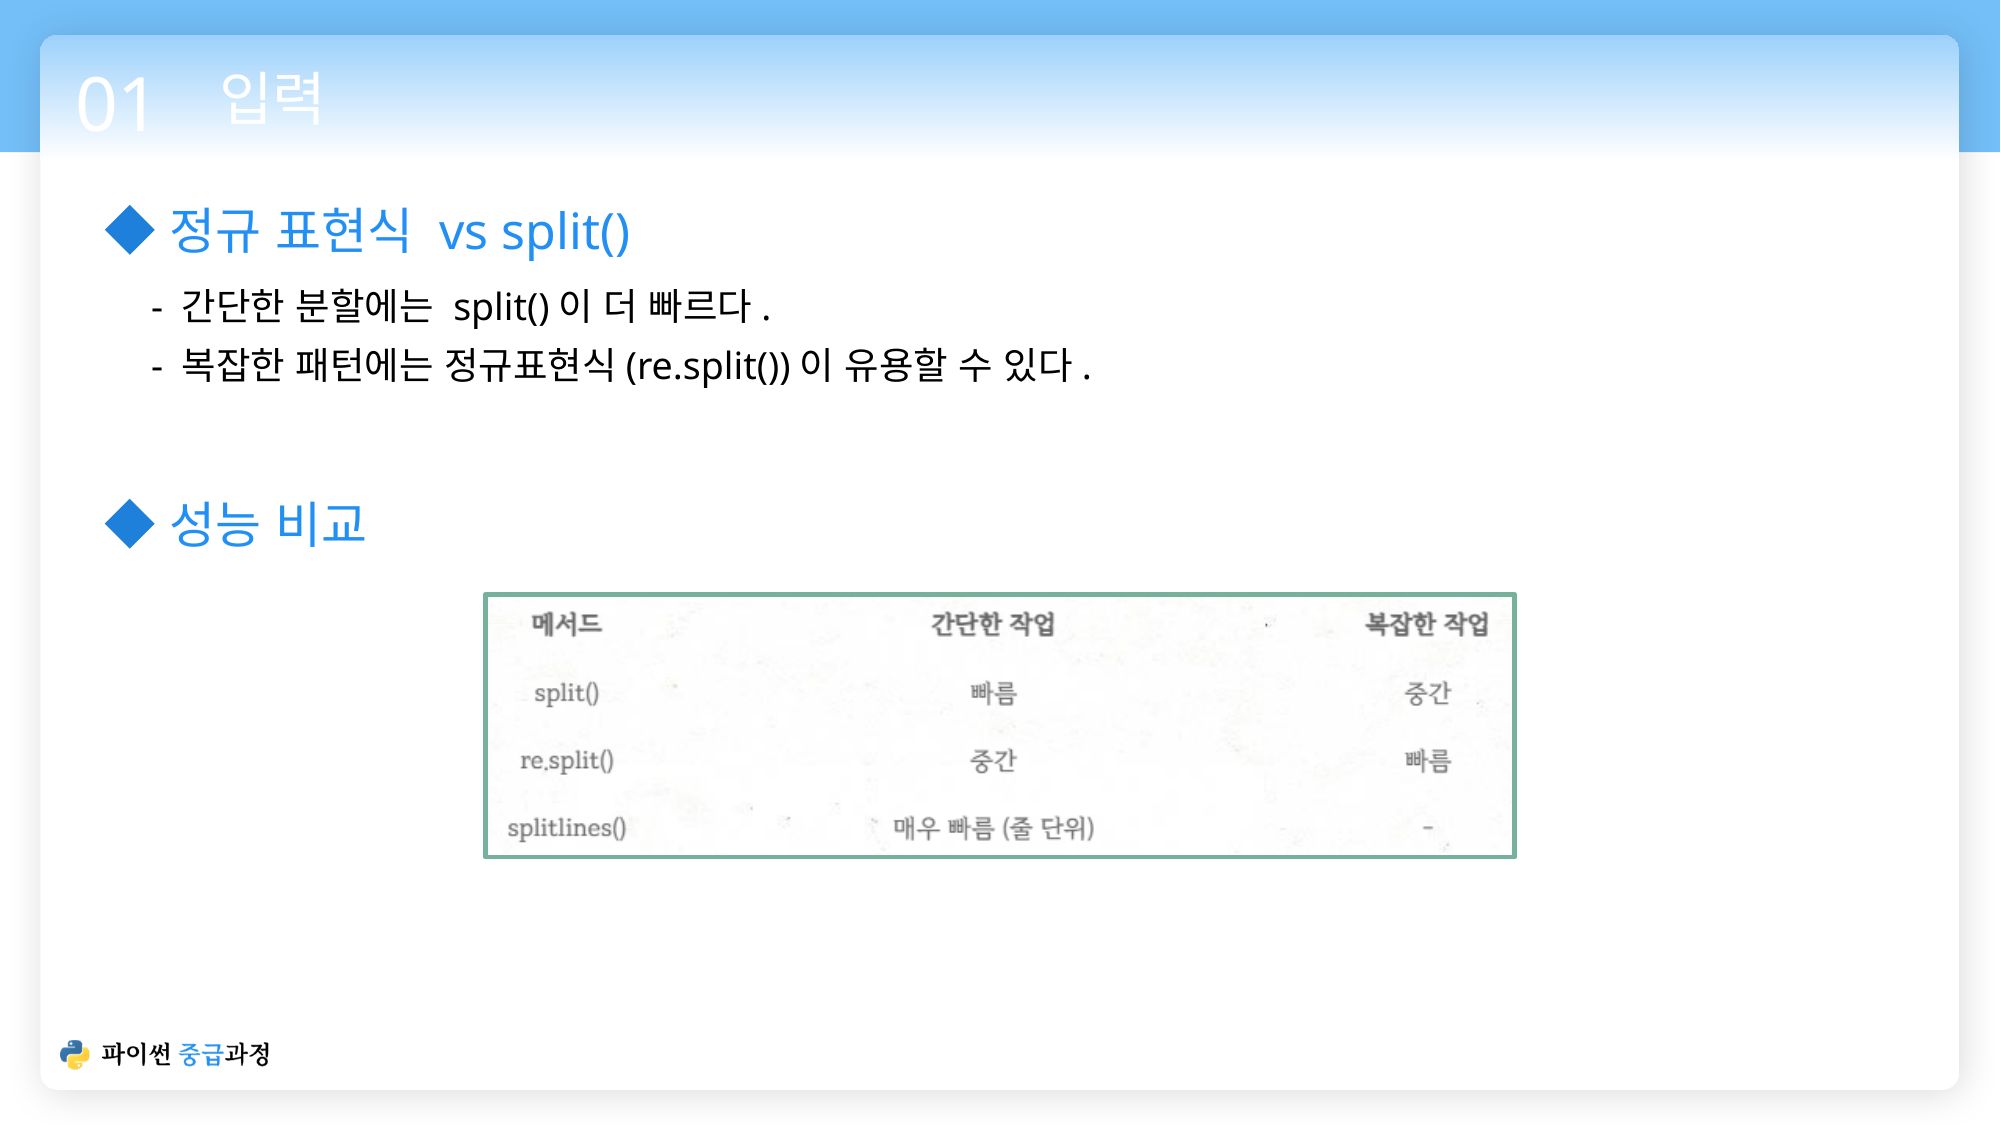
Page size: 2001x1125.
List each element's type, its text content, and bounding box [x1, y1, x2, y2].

text_box [103, 203, 157, 257]
text_box 정규 표현식 vs split() [154, 191, 1726, 267]
text_box 성능 비교 [154, 485, 1726, 561]
text_box [103, 497, 157, 551]
picture [487, 596, 1513, 855]
text_box - 간단한 분할에는 split()이 더 빠르다. [136, 275, 1708, 334]
text_box 01 [60, 48, 213, 154]
text_box [39, 34, 1961, 1091]
picture [60, 1038, 274, 1071]
text_box - 복잡한 패턴에는 정규표현식(re.split())이 유용할 수 있다. [136, 334, 1708, 395]
text_box [0, 0, 2000, 153]
text_box 입력 [204, 54, 940, 140]
